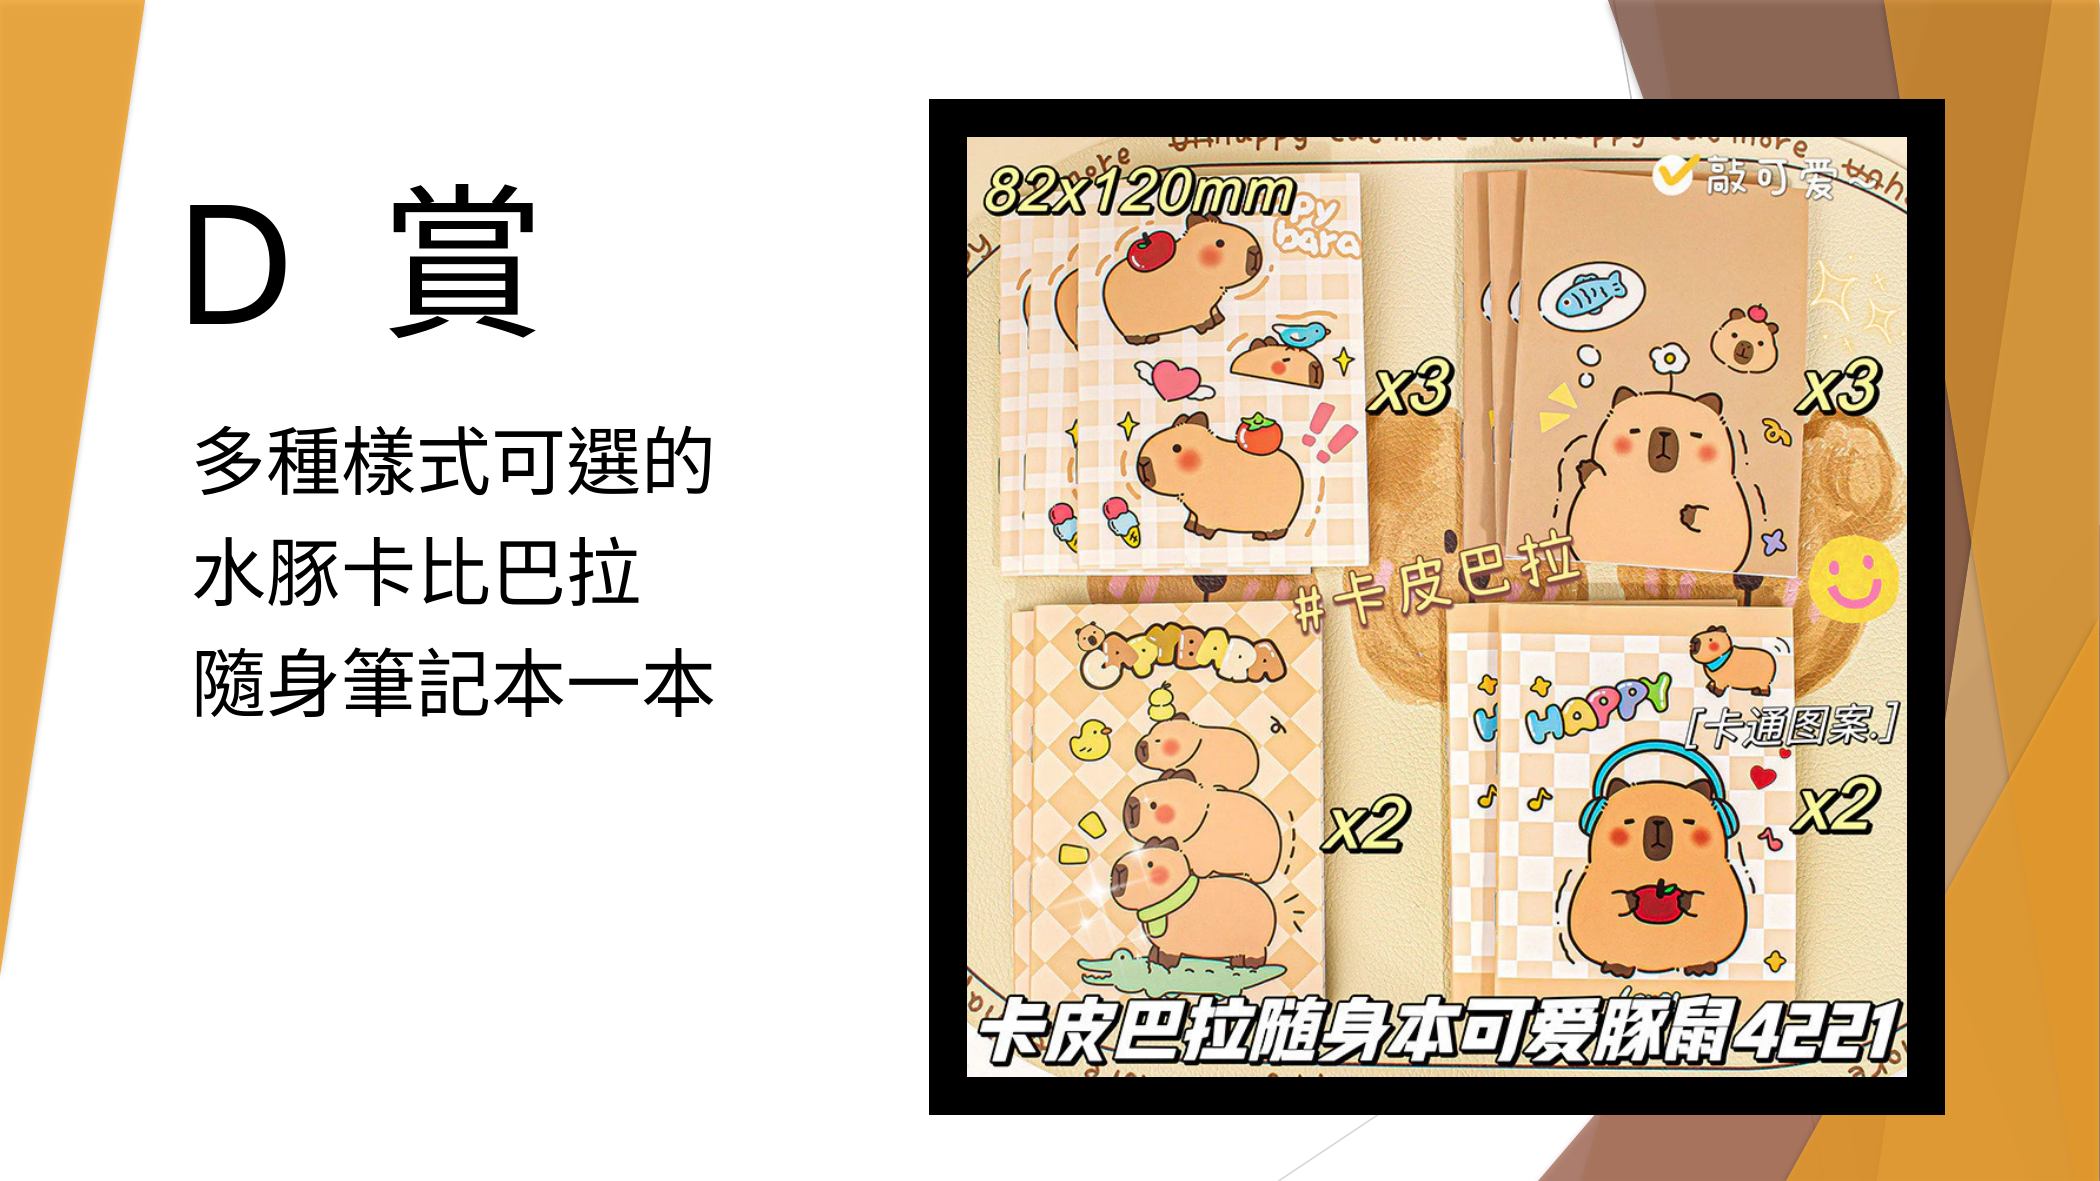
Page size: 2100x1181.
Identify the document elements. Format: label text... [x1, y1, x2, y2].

text_box D 賞 [159, 150, 627, 366]
picture [966, 136, 1908, 1078]
text_box 多種樣式可選的 水豚卡比巴拉 隨身筆記本一本 [176, 407, 843, 845]
